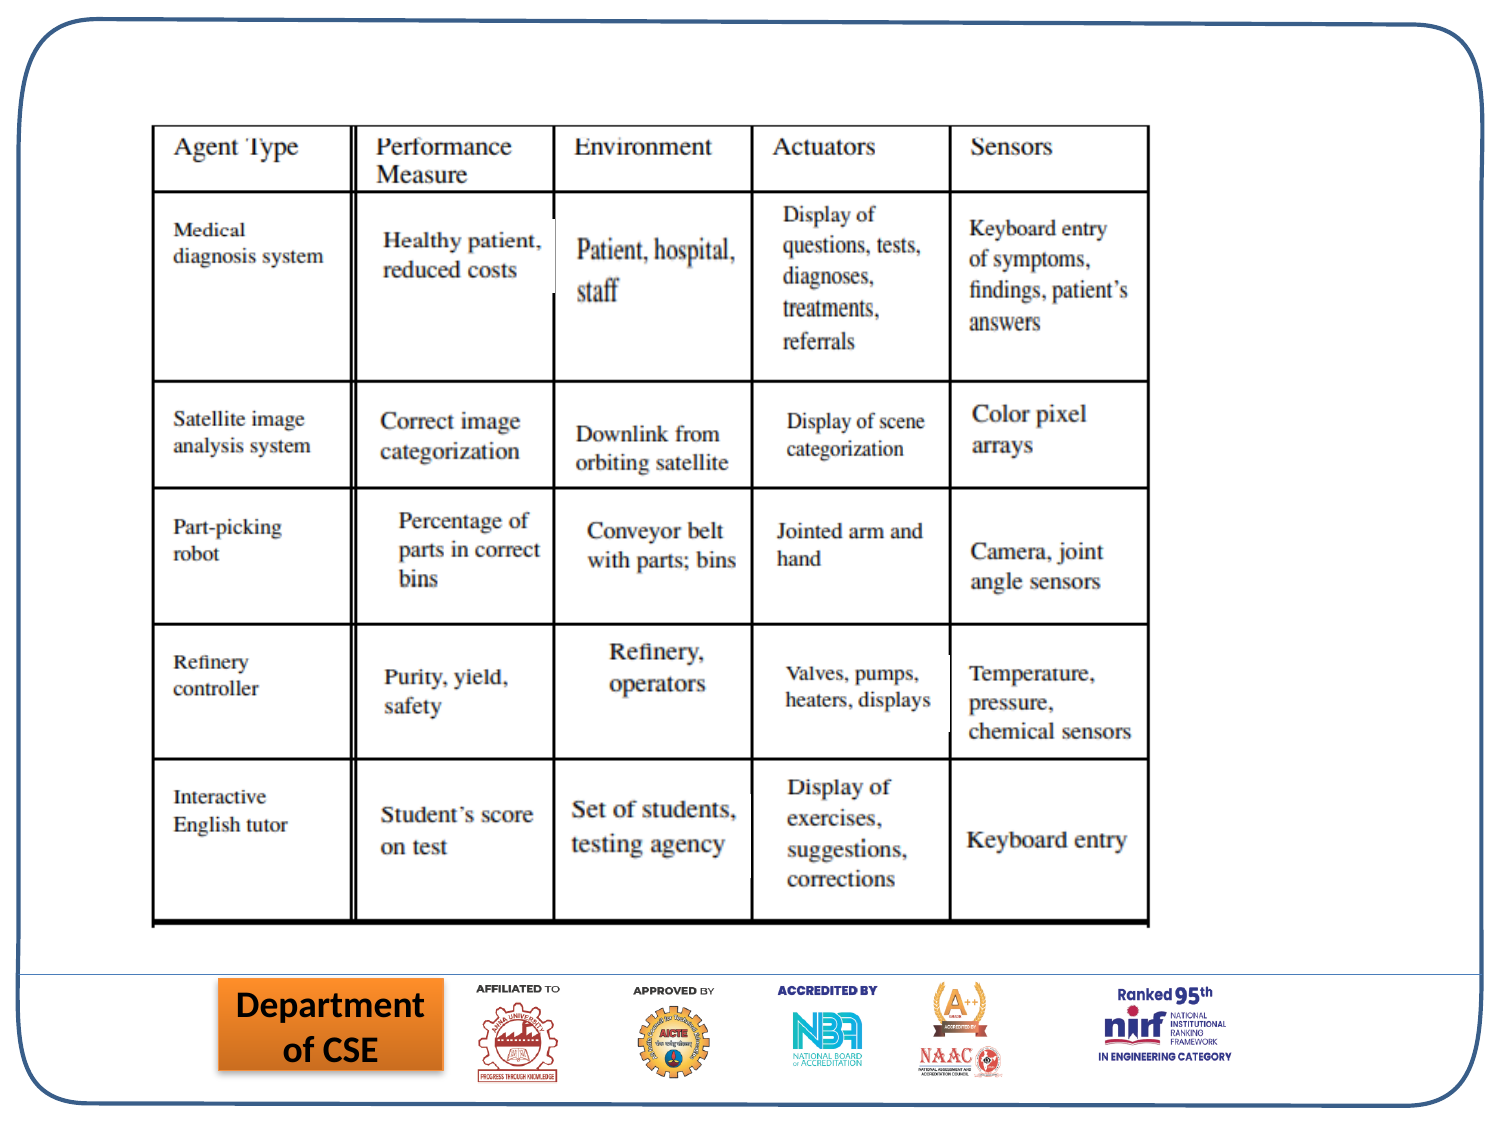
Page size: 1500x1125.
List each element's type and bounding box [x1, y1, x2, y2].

picture [1092, 975, 1241, 1074]
picture [145, 115, 1157, 937]
picture [914, 975, 1007, 1083]
picture [466, 975, 569, 1089]
picture [620, 975, 731, 1086]
picture [775, 975, 880, 1070]
